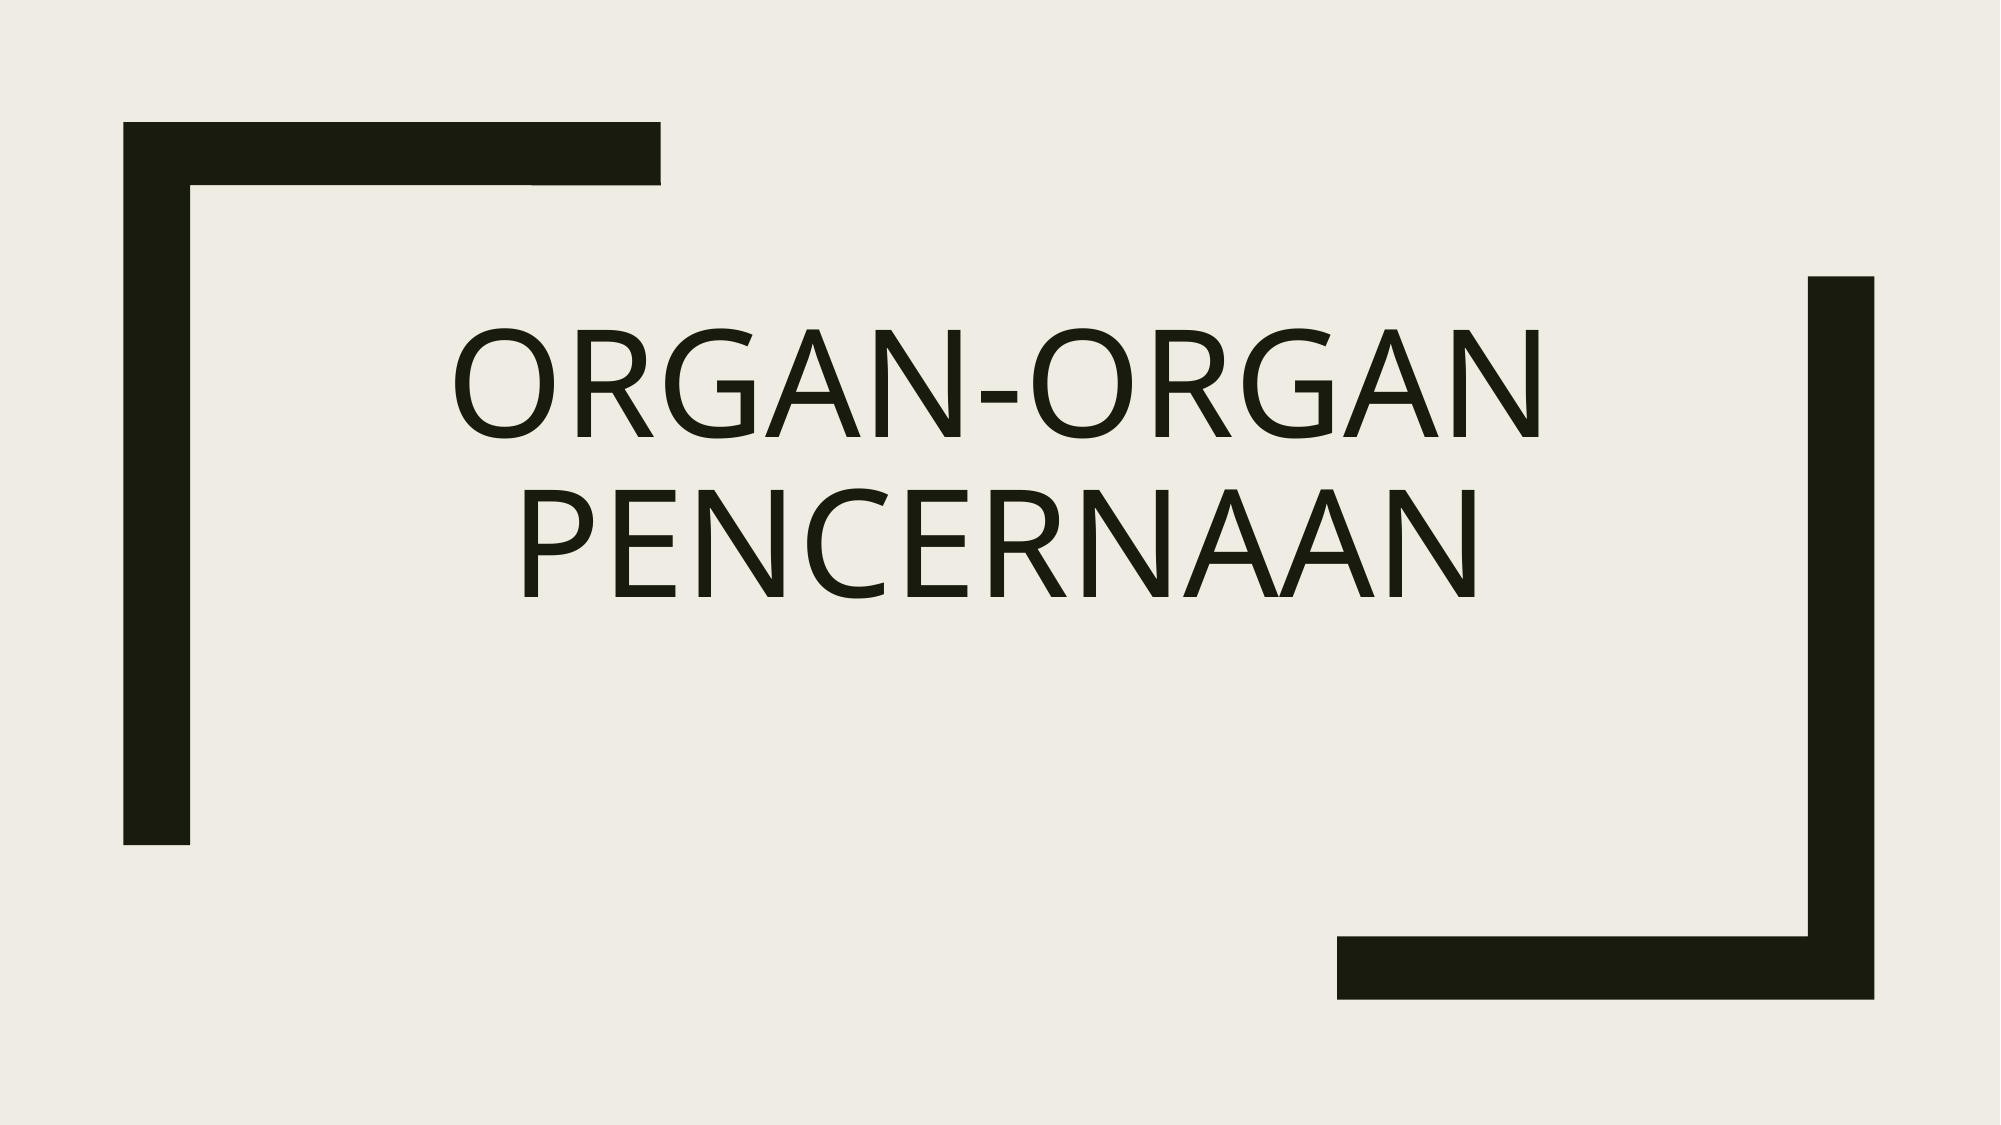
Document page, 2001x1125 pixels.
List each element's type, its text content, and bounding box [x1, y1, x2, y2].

title Organ-organ pencernaan [314, 293, 1686, 638]
